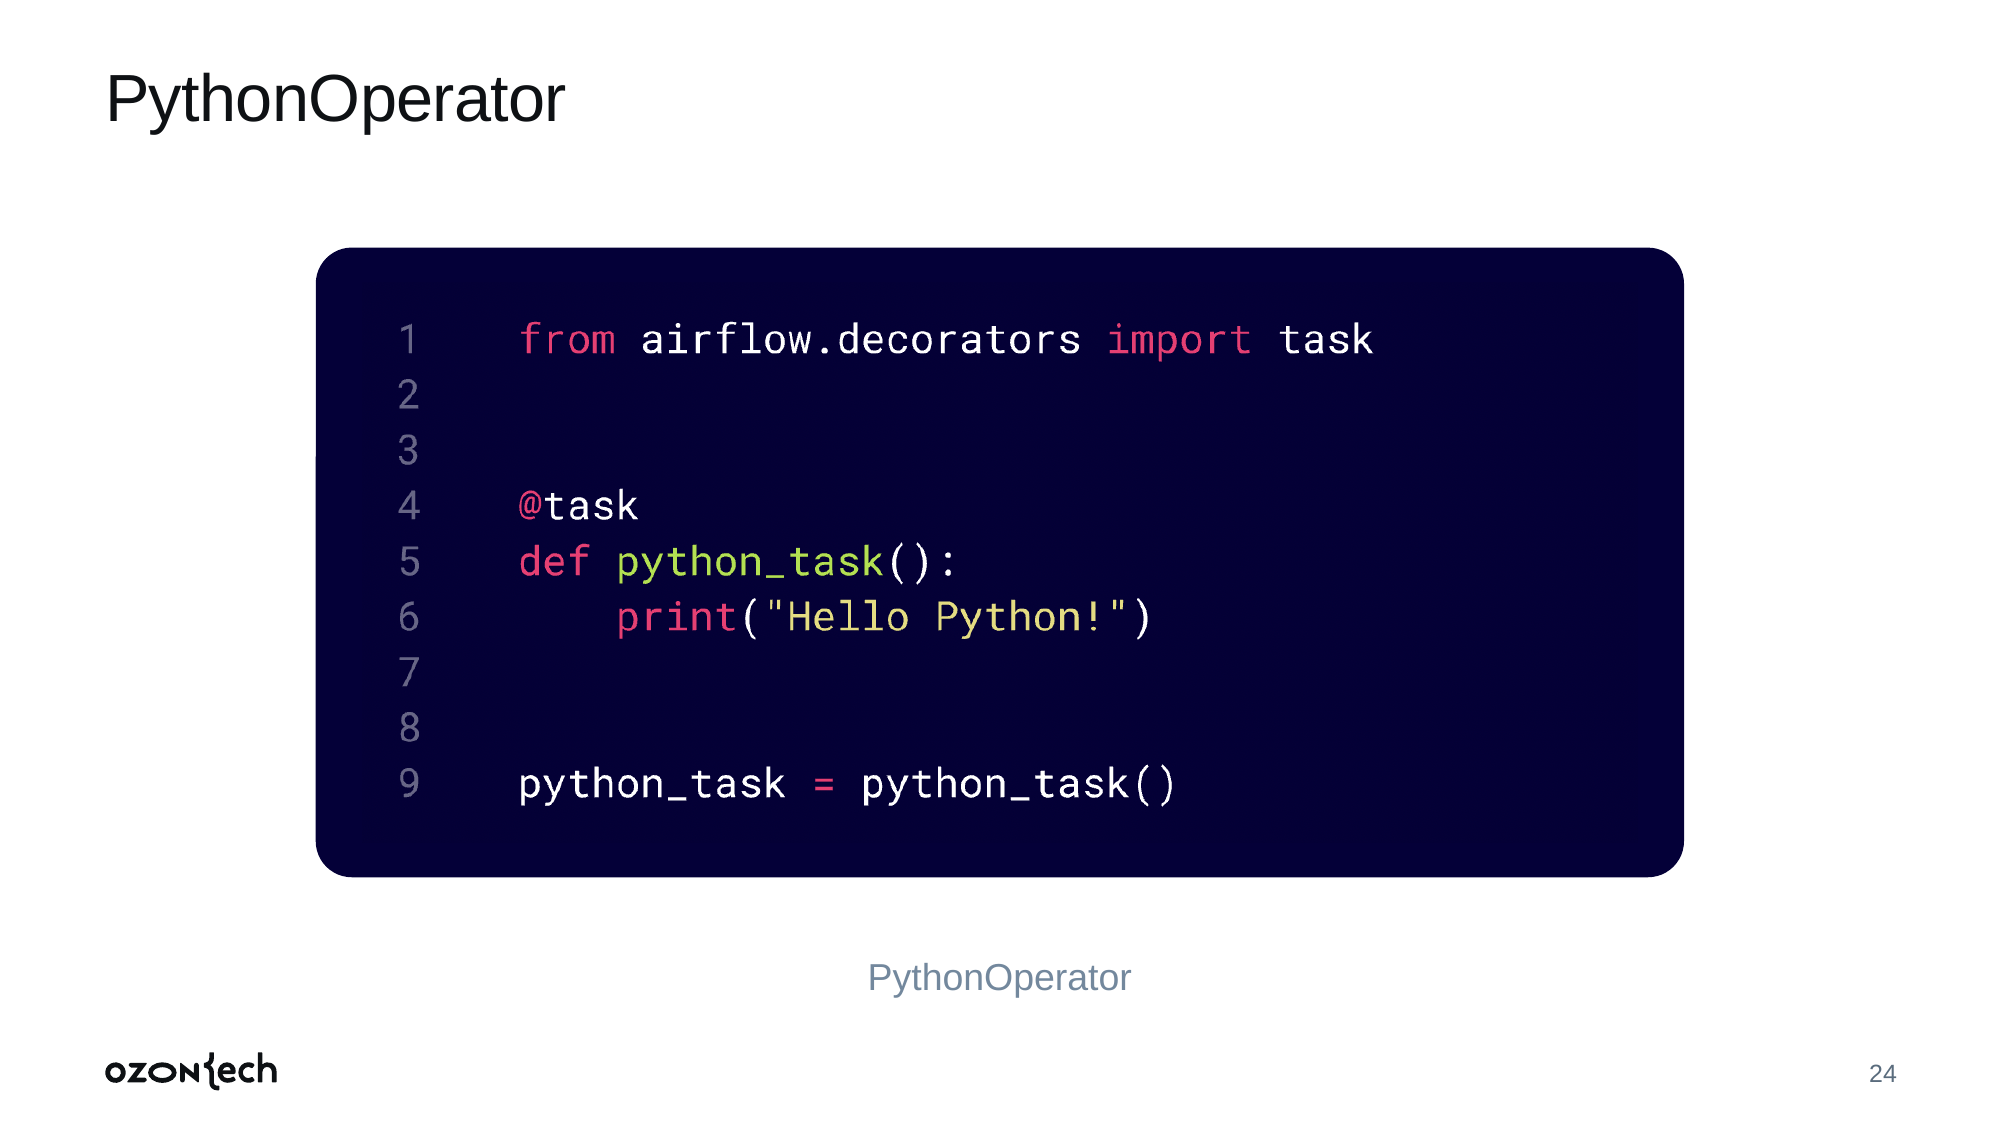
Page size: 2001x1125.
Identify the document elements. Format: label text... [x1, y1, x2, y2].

picture [362, 282, 1638, 843]
text_box [314, 246, 1686, 879]
title PythonOperator [104, 67, 1895, 180]
slide_number 24 [1748, 1054, 1898, 1091]
text_box PythonOperator [411, 945, 1588, 1005]
